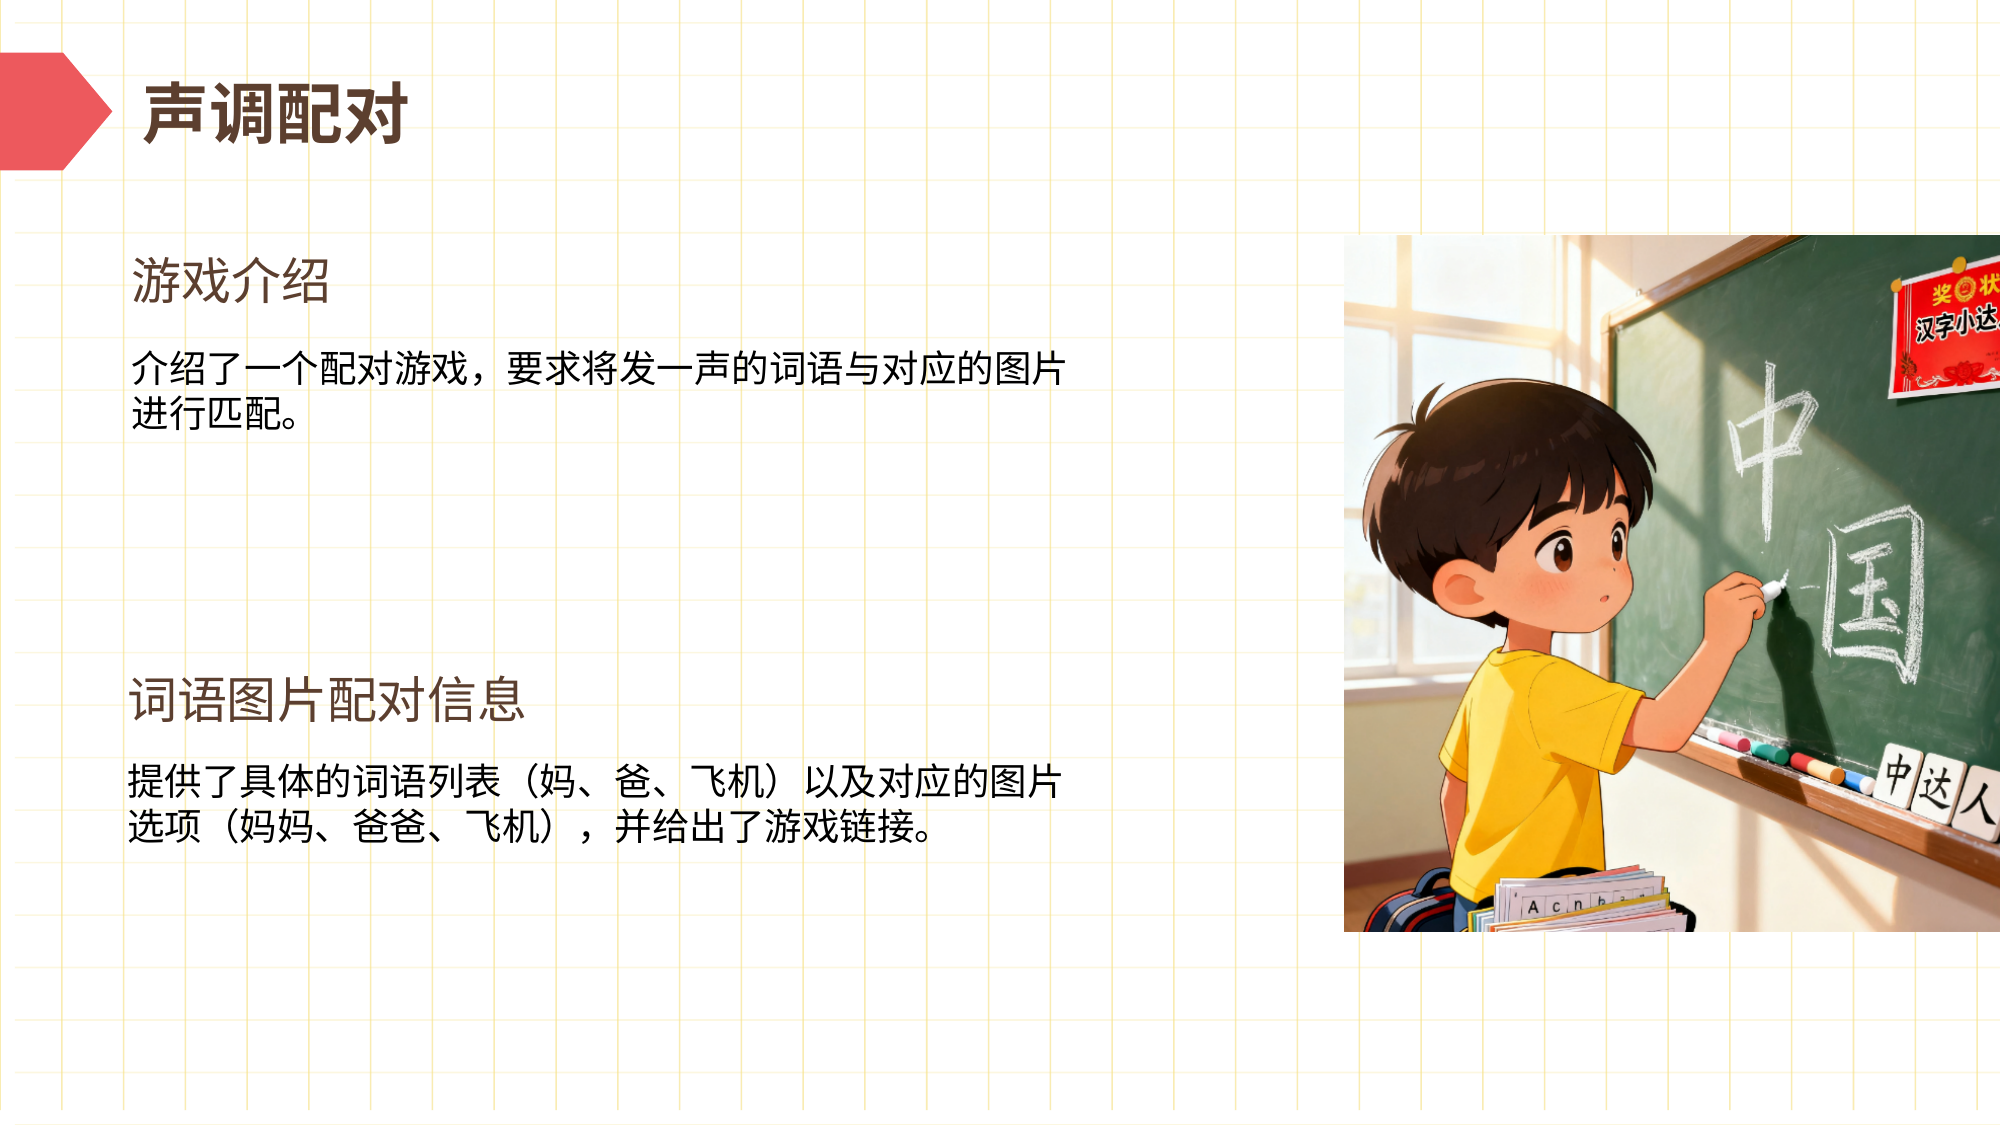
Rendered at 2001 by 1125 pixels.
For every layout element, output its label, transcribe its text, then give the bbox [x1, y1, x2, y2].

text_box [112, 235, 1110, 1046]
text_box 声调配对 [128, 52, 1900, 171]
picture [1344, 235, 2000, 932]
text_box [0, 52, 113, 171]
